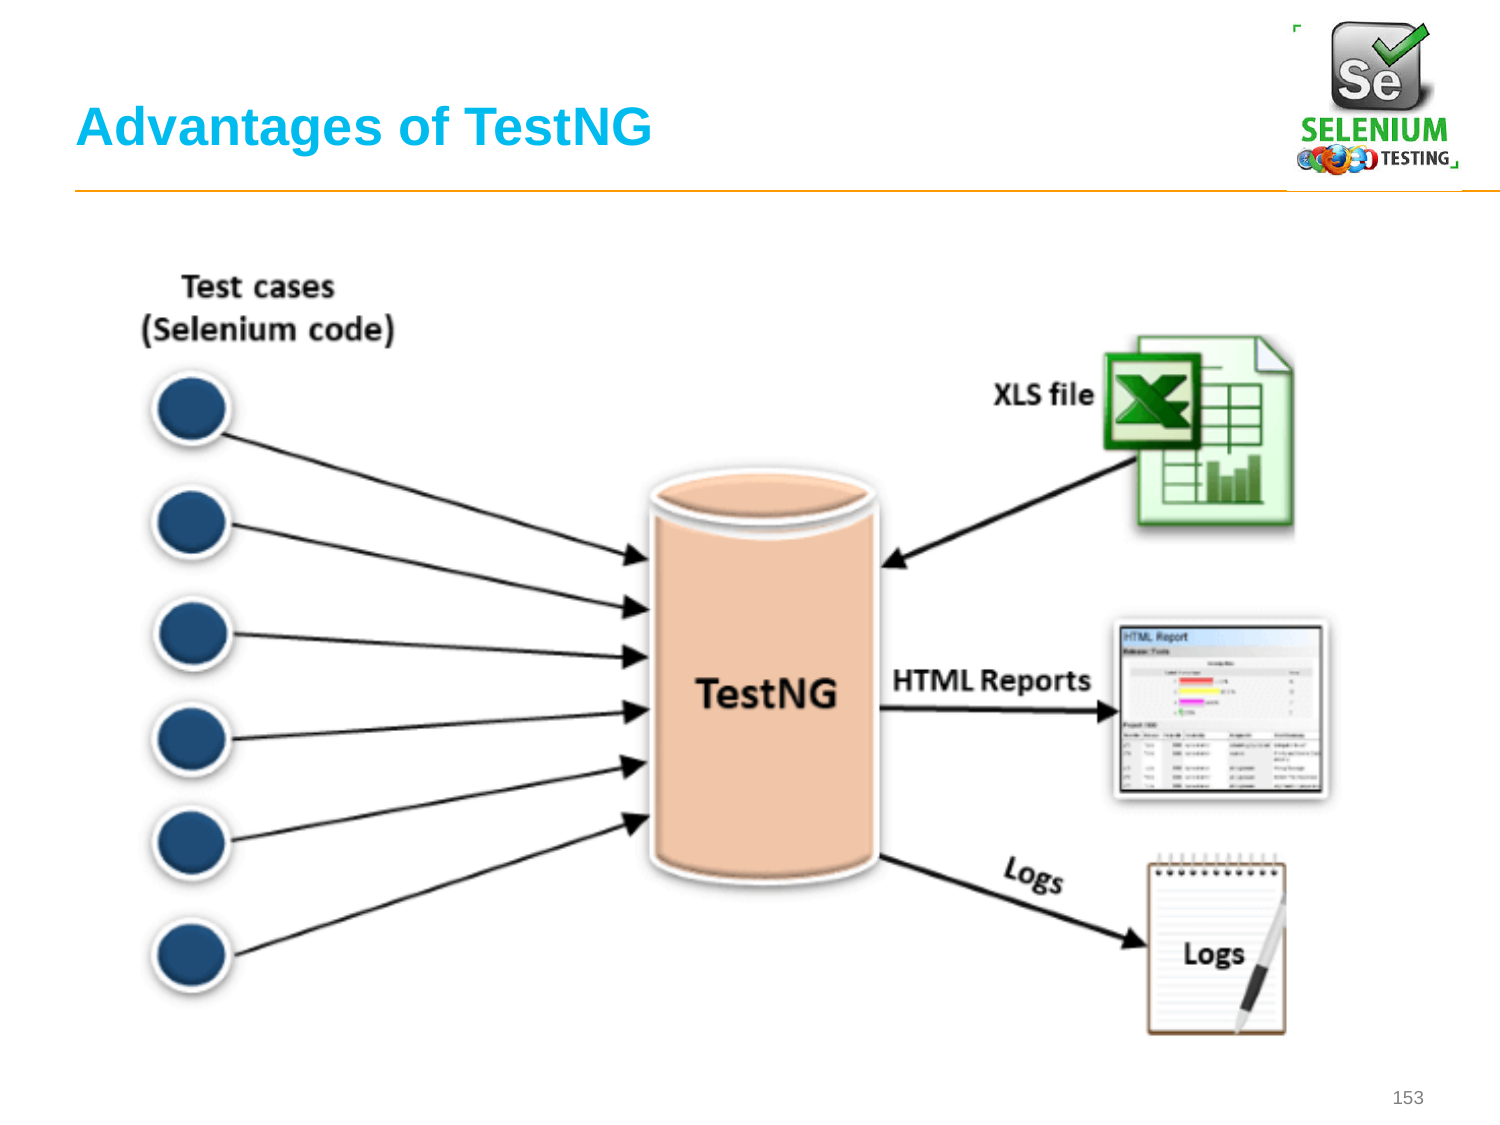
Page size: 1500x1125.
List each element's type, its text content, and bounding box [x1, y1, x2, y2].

picture [1287, 16, 1462, 191]
picture [124, 246, 1346, 1098]
title Advantages of TestNG [75, 27, 1422, 157]
